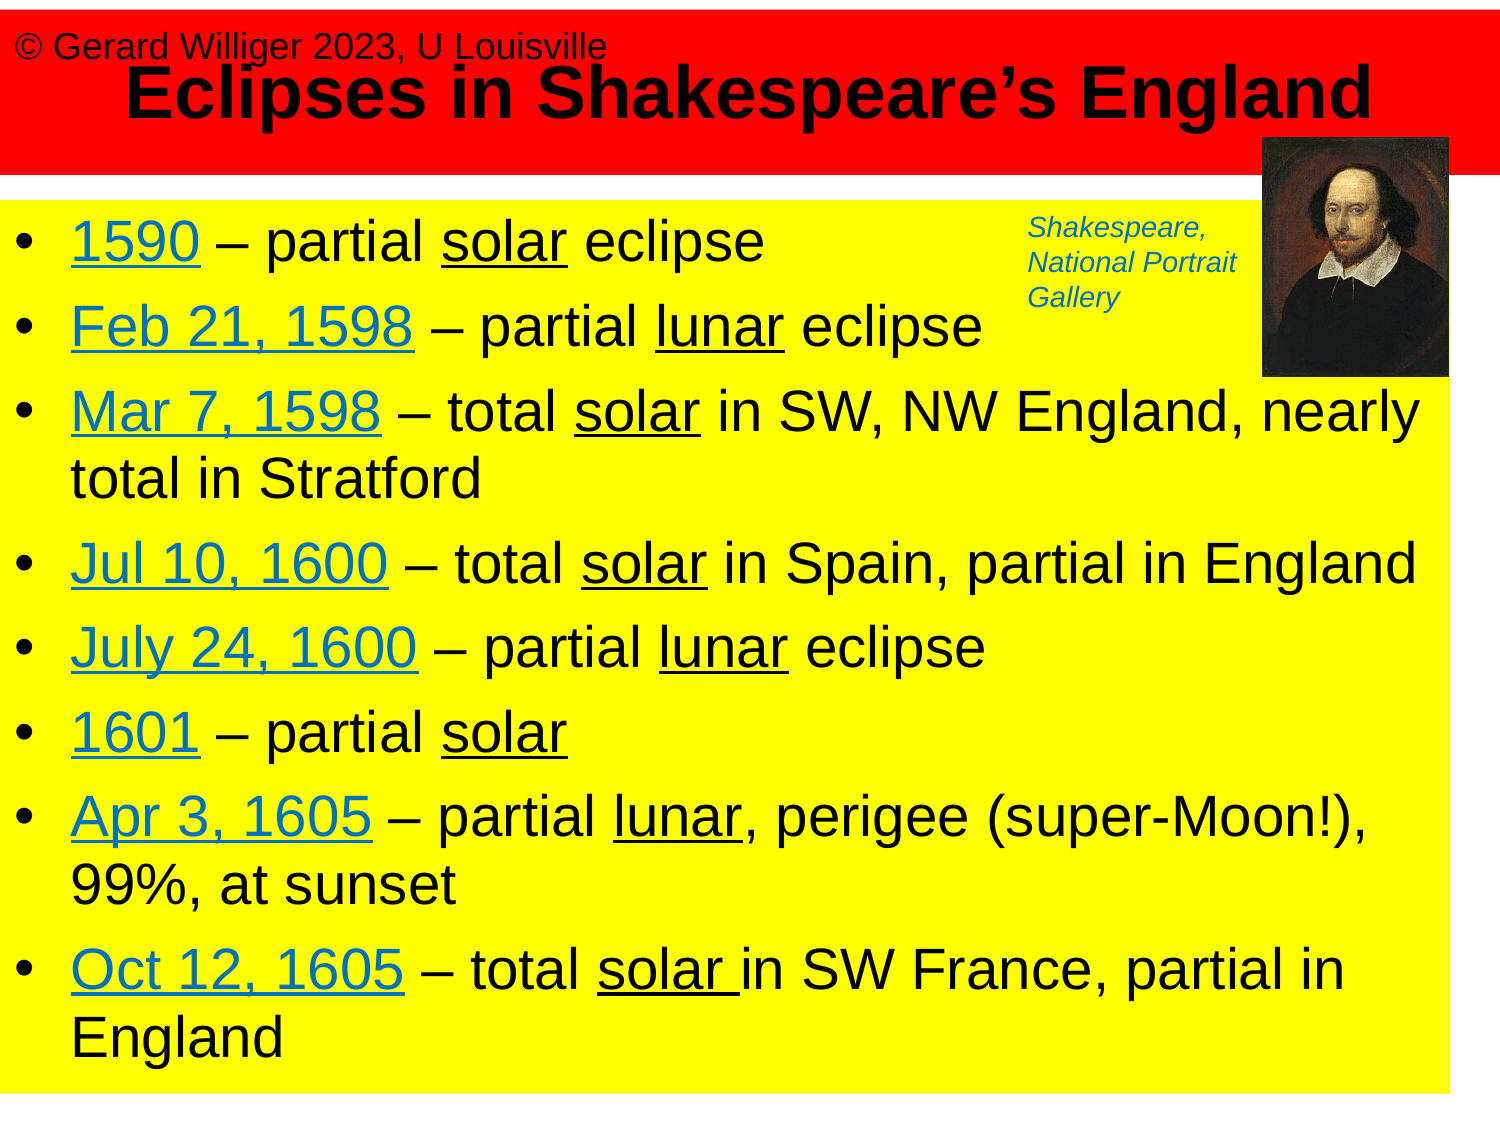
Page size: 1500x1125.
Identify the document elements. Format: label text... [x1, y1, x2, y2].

text_box Shakespeare, National Portrait Gallery [1012, 201, 1257, 321]
picture [1262, 137, 1449, 377]
list 1590 – partial solar eclipse Feb 21, 1598 – partial lunar eclipse Mar 7, 1598 – total solar in SW, NW England, nearly total in Stratford Jul 10, 1600 – total solar in Spain, partial in England July 24, 1600 – partial lunar eclipse 1601 – partial solar Apr 3, 1605 – partial lunar, perigee (super-Moon!), 99%, at sunset Oct 12, 1605 – total solar in SW France, partial in England [0, 200, 1450, 1094]
text_box © Gerard Williger 2023, U Louisville [0, 14, 638, 75]
title Eclipses in Shakespeare’s England [0, 9, 1500, 175]
